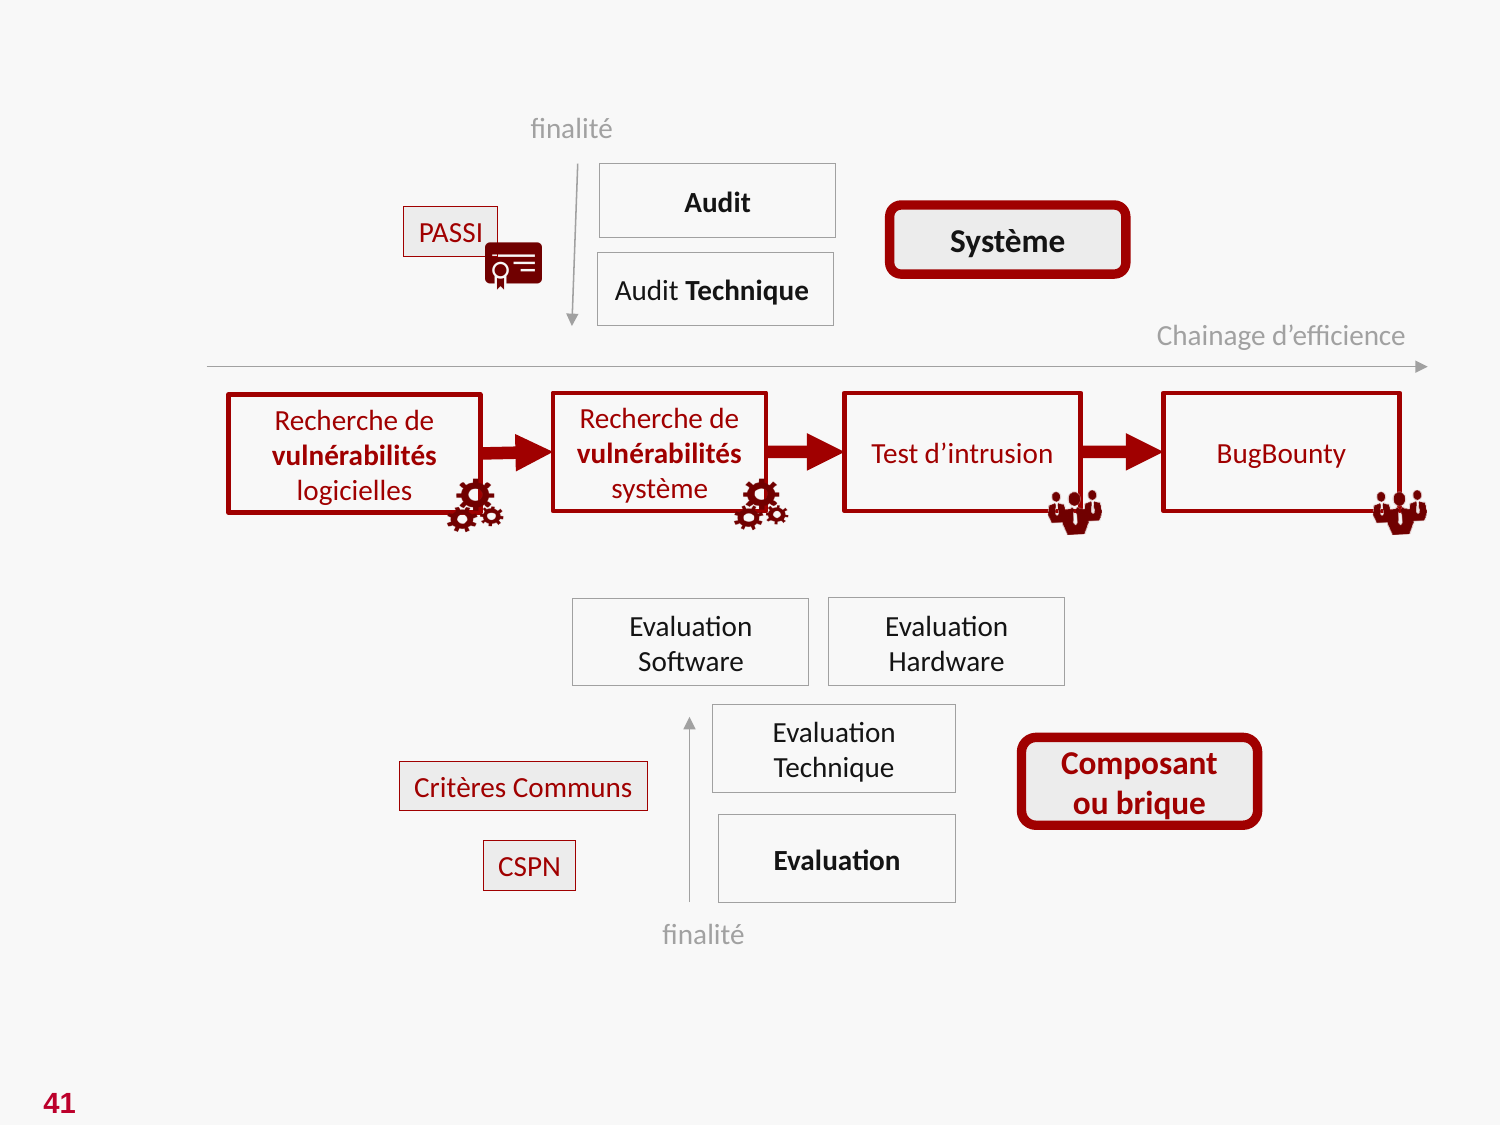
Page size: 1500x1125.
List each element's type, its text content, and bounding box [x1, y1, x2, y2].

text_box CSPN [483, 840, 576, 891]
text_box Système [887, 202, 1128, 277]
text_box Evaluation Hardware [828, 597, 1065, 686]
text_box Chainage d’efficience [1142, 308, 1428, 359]
text_box Audit Technique [597, 252, 834, 326]
picture [1372, 490, 1427, 535]
text_box finalité [515, 101, 628, 152]
text_box Recherche de vulnérabilités système [552, 392, 766, 511]
text_box Evaluation [718, 814, 956, 903]
text_box Evaluation Technique [712, 704, 956, 793]
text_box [571, 163, 578, 327]
text_box Recherche de vulnérabilités logicielles [228, 394, 481, 513]
picture [1047, 490, 1102, 535]
text_box Test d’intrusion [844, 392, 1081, 511]
text_box Critères Communs [399, 761, 648, 811]
text_box finalité [647, 907, 760, 958]
picture [444, 476, 505, 534]
text_box Composant ou brique [1019, 735, 1260, 828]
picture [732, 476, 789, 531]
text_box BugBounty [1163, 392, 1400, 511]
text_box PASSI [403, 206, 498, 257]
text_box Evaluation Software [572, 598, 809, 686]
picture [485, 237, 543, 295]
text_box Audit [599, 163, 836, 238]
